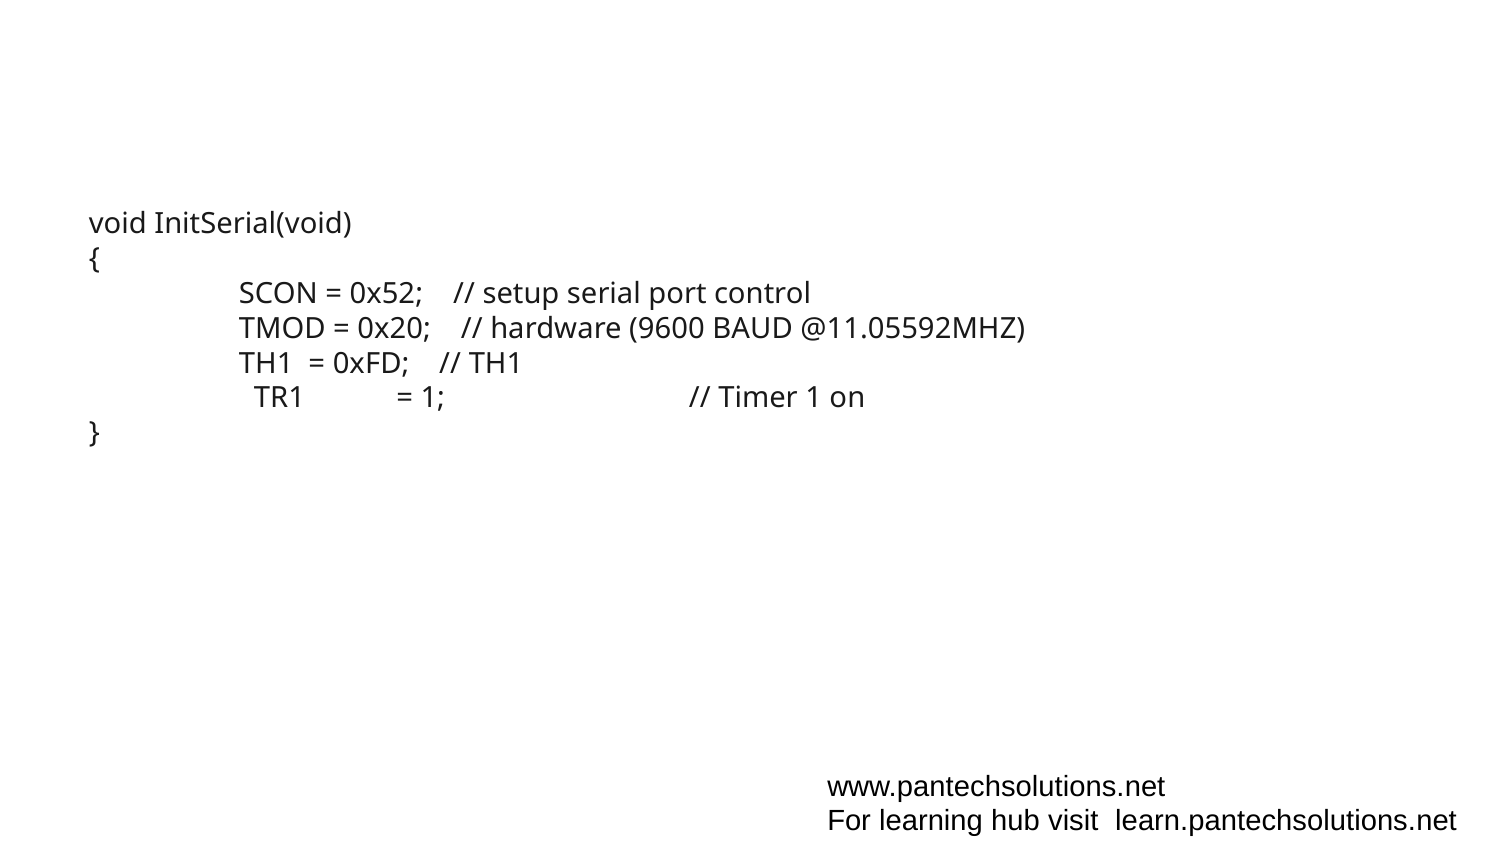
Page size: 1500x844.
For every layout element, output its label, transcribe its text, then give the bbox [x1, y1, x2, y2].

slide_number www.pantechsolutions.net For learning hub visit learn.pantechsolutions.net [812, 759, 1500, 797]
list void InitSerial(void) { SCON = 0x52; // setup serial port control TMOD = 0x20; // hardware (9600 BAUD @11.05592MHZ) TH1 = 0xFD; // TH1 TR1 = 1; // Timer 1 on } [51, 189, 1449, 750]
